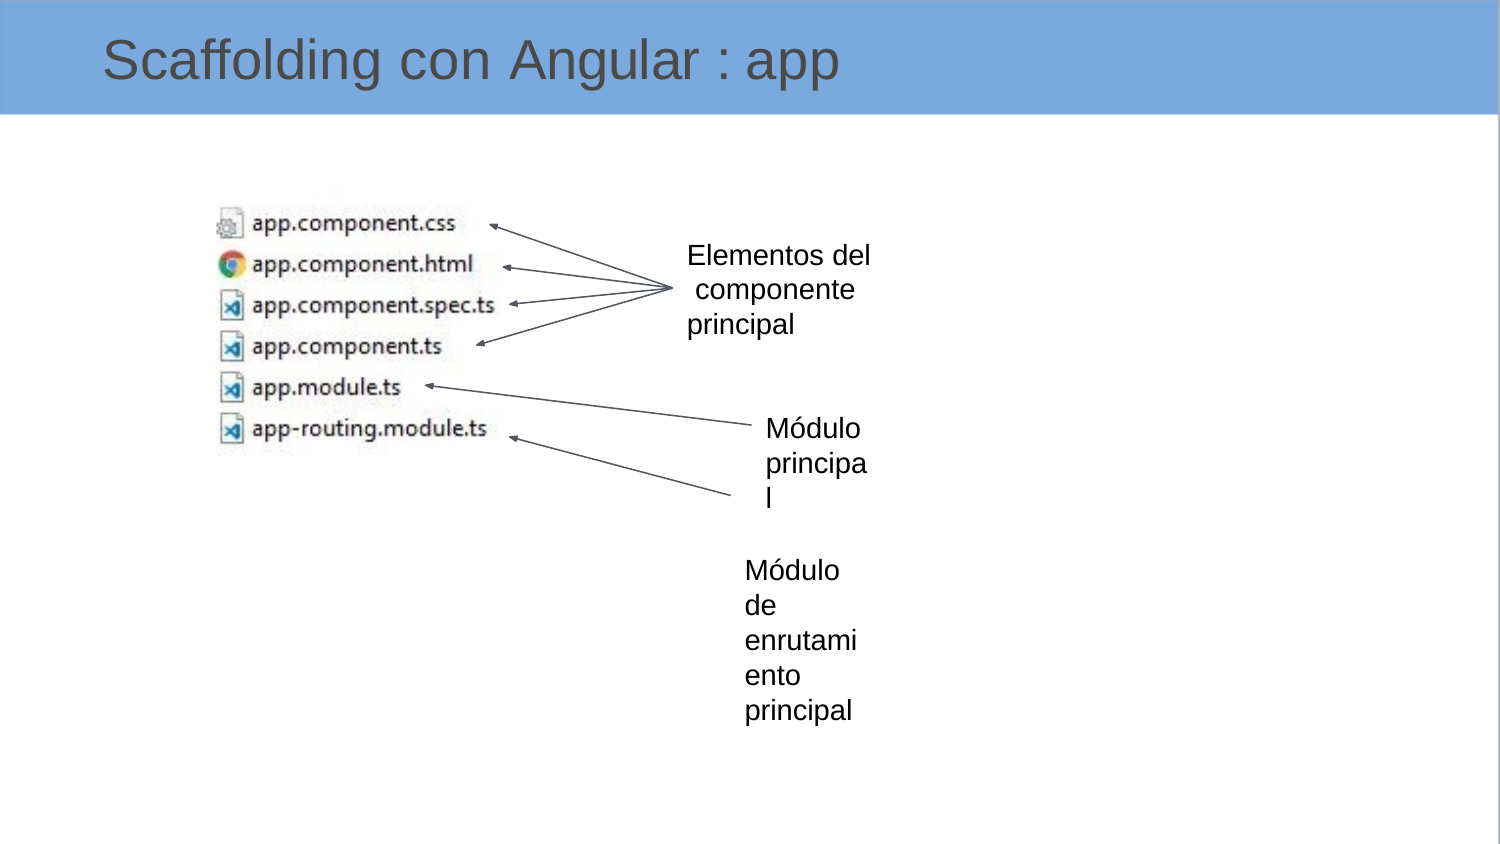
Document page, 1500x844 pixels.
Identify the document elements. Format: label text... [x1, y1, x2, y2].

picture [0, 0, 1500, 844]
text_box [424, 223, 753, 497]
text_box Elementos del componente principal Módulo principal Módulo de enrutamiento principal [684, 233, 1178, 727]
text_box [215, 190, 501, 456]
title Scaffolding con Angular : app [100, 21, 909, 165]
